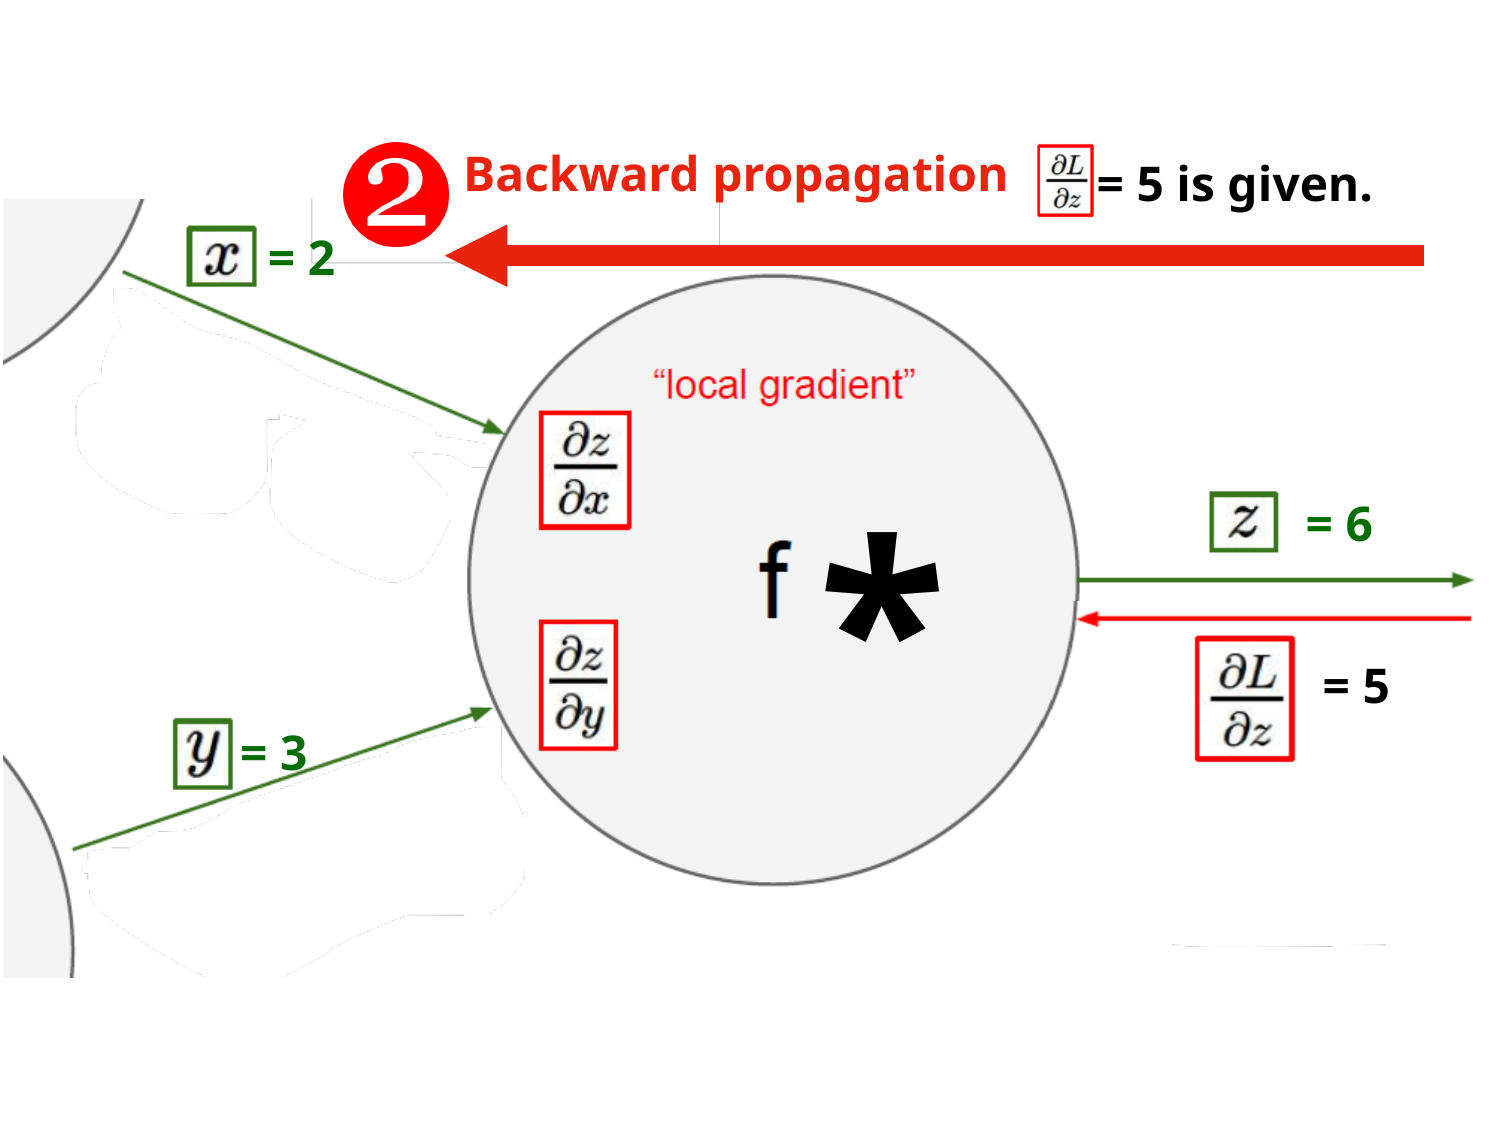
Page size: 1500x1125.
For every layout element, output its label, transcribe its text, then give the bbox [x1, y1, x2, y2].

picture [3, 139, 1492, 979]
text_box = 5 is given. [1109, 149, 1399, 198]
text_box Backward propagation [445, 139, 1027, 198]
